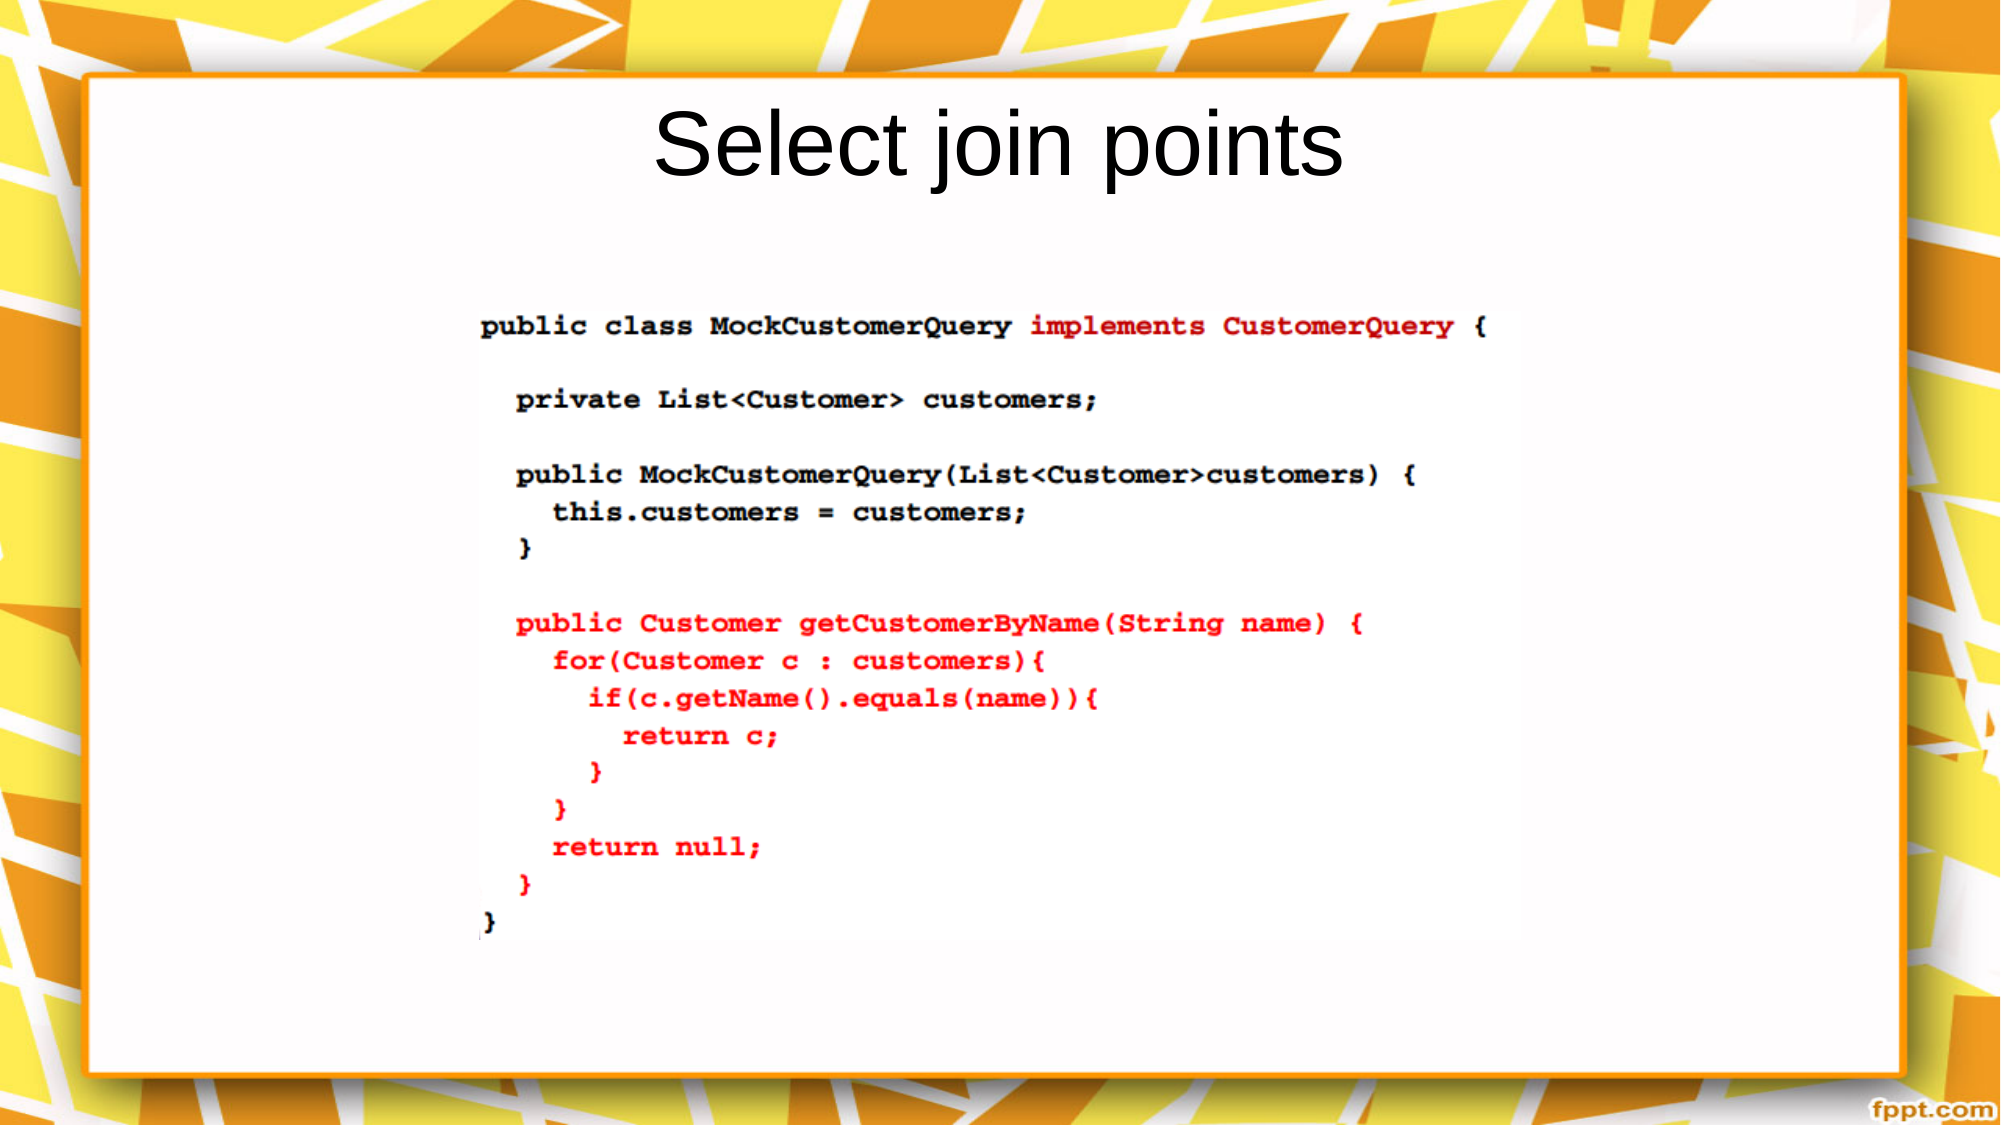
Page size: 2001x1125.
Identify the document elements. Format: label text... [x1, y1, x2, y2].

picture [0, 0, 2001, 1125]
title Select join points [99, 45, 1900, 233]
